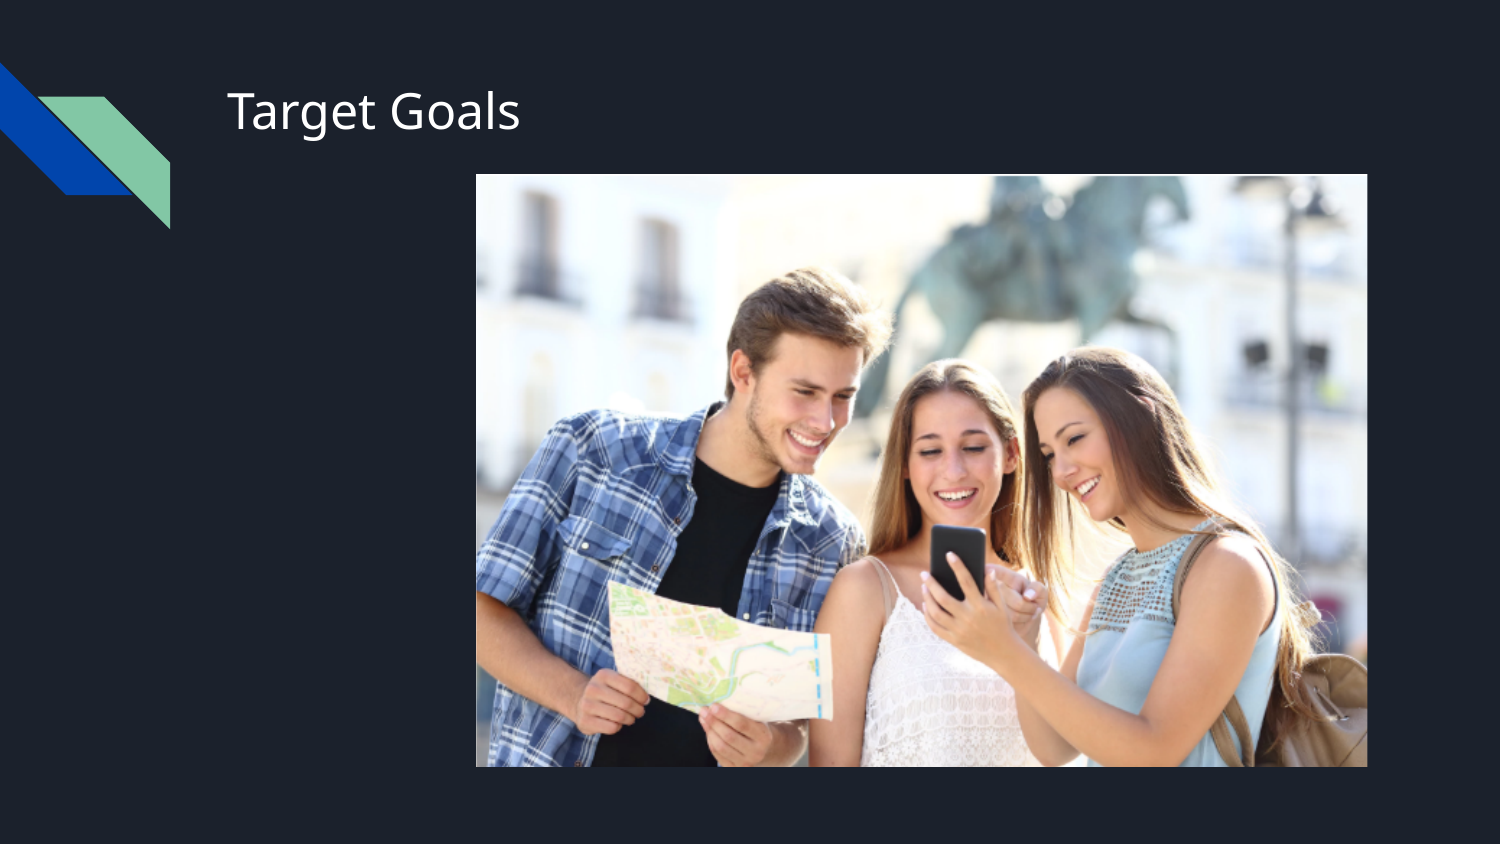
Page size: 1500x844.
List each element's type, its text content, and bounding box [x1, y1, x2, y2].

title Target Goals [212, 64, 1368, 215]
picture [475, 174, 1368, 767]
